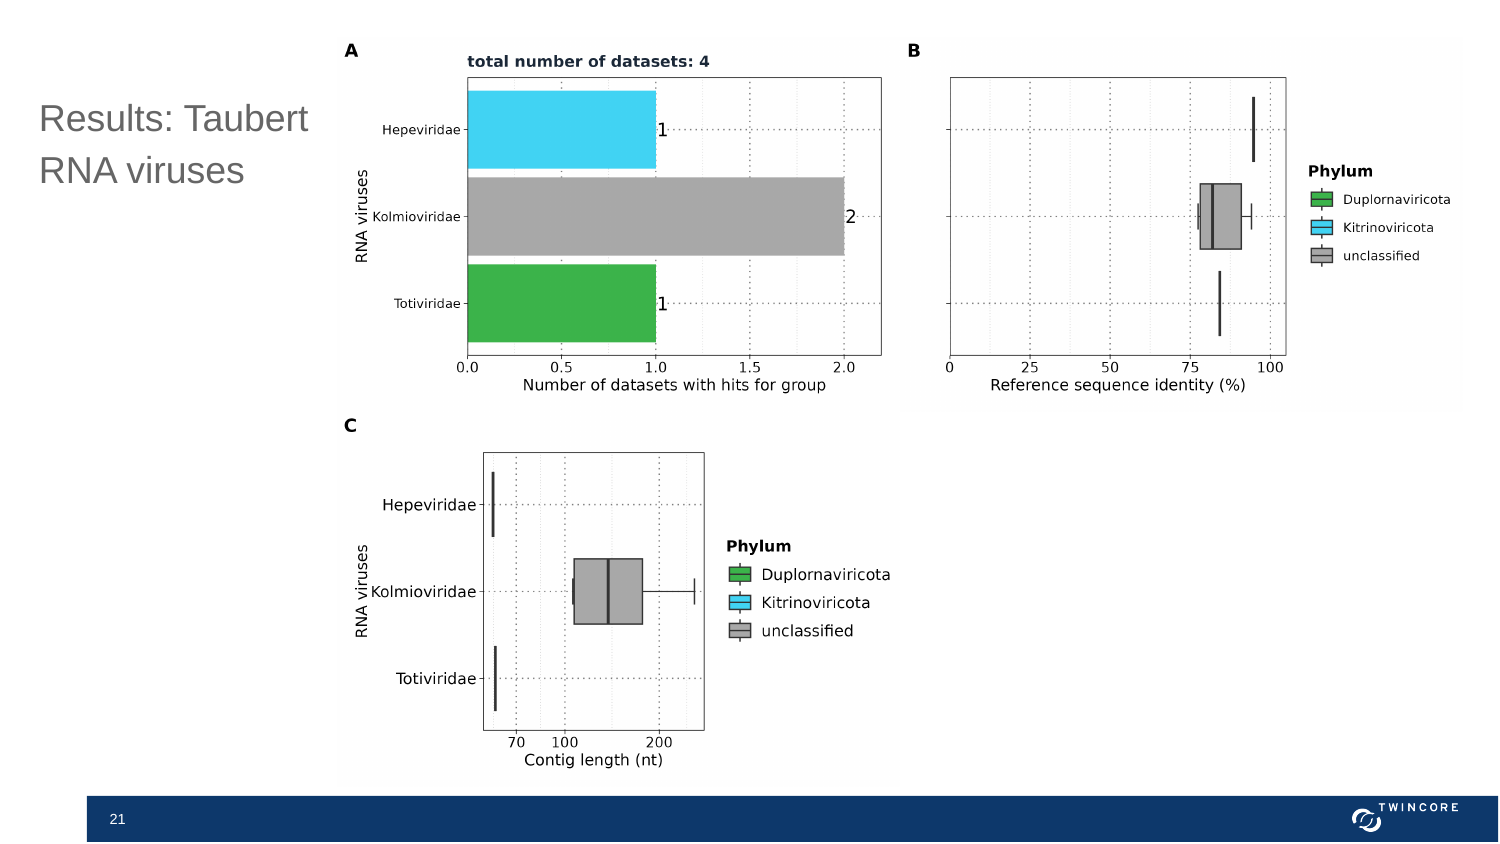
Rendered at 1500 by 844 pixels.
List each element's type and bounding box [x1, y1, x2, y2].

picture [337, 37, 1463, 788]
picture [1352, 803, 1458, 832]
